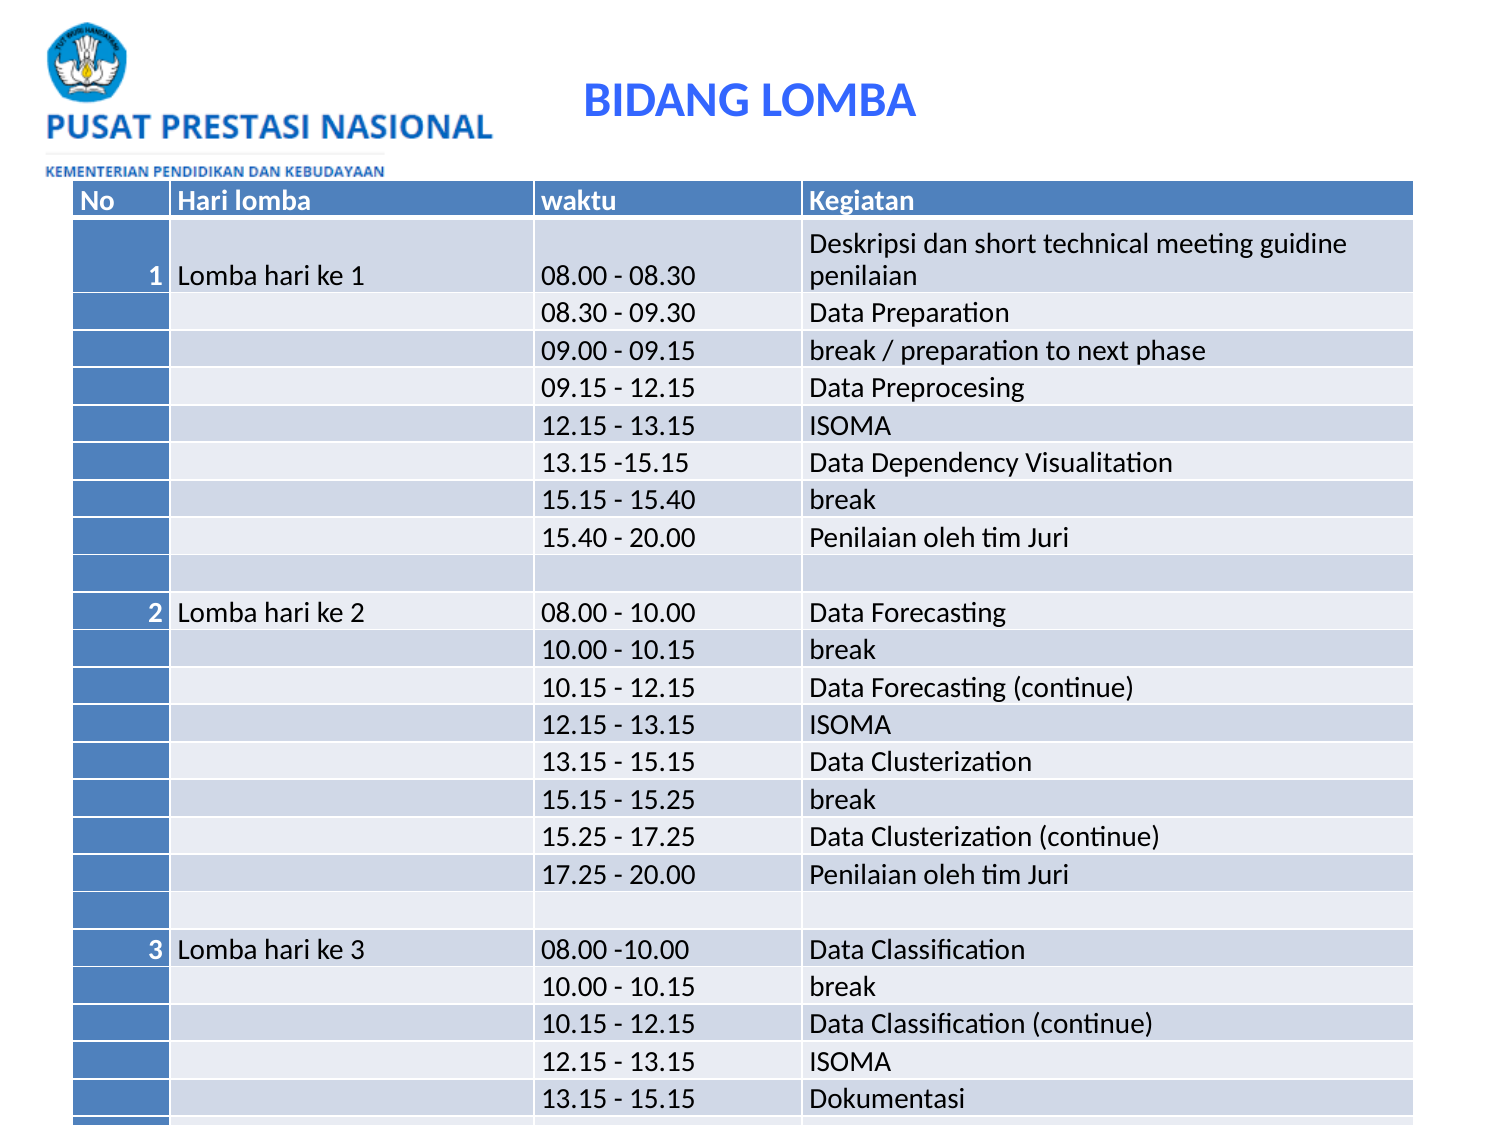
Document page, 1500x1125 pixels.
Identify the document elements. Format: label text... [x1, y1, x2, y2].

table_cell Data Preparation [803, 293, 1413, 329]
table_cell [171, 892, 533, 928]
table_cell [73, 1042, 169, 1078]
table_cell [803, 555, 1413, 591]
table_cell [171, 1005, 533, 1040]
table_cell 15.25 - 17.25 [535, 818, 801, 853]
table_cell break [803, 630, 1413, 666]
table_cell 12.15 - 13.15 [535, 1042, 801, 1078]
table_cell [171, 368, 533, 404]
table_cell [73, 855, 169, 891]
table_cell [171, 967, 533, 1003]
table_cell ISOMA [803, 705, 1413, 741]
table_cell [171, 406, 533, 441]
table_cell break [803, 780, 1413, 816]
table_cell [171, 780, 533, 816]
table_cell Data Forecasting [803, 593, 1413, 629]
table_cell [73, 818, 169, 853]
table_cell Data Clusterization [803, 743, 1413, 778]
table_cell Deskripsi dan short technical meeting guidine penilaian [803, 220, 1413, 292]
table_cell 09.15 - 12.15 [535, 368, 801, 404]
table_cell Lomba hari ke 1 [171, 220, 533, 292]
table_header waktu [535, 181, 801, 215]
table_cell Lomba hari ke 2 [171, 593, 533, 629]
table_cell 15.15 - 15.25 [535, 780, 801, 816]
table_cell [73, 668, 169, 703]
table_cell 13.15 -15.15 [535, 443, 801, 479]
table_cell [73, 967, 169, 1003]
table_cell Lomba hari ke 3 [171, 930, 533, 966]
table_cell Data Preprocesing [803, 368, 1413, 404]
table_cell [171, 555, 533, 591]
table_cell [171, 705, 533, 741]
table_cell [171, 818, 533, 853]
table_cell [73, 406, 169, 441]
table_cell Data Classification (continue) [803, 1005, 1413, 1040]
table_cell [73, 481, 169, 516]
table_cell [803, 892, 1413, 928]
table_cell 10.15 - 12.15 [535, 668, 801, 703]
table_cell [73, 368, 169, 404]
table_cell 17.25 - 20.00 [535, 855, 801, 891]
table_cell break [803, 481, 1413, 516]
table_cell break / preparation to next phase [803, 331, 1413, 366]
table_cell [535, 892, 801, 928]
table_cell 10.00 - 10.15 [535, 630, 801, 666]
table_cell 1 [73, 220, 169, 292]
table_cell [171, 293, 533, 329]
table_cell [171, 1080, 533, 1115]
table_cell [73, 1080, 169, 1115]
table_cell 2 [73, 593, 169, 629]
table_cell [171, 1042, 533, 1078]
table_header Kegiatan [803, 181, 1413, 215]
table_cell [171, 443, 533, 479]
table_cell [73, 518, 169, 554]
table_cell [171, 855, 533, 891]
table_cell [171, 743, 533, 778]
table_cell [73, 1005, 169, 1040]
table_cell 08.00 -10.00 [535, 930, 801, 966]
table_cell Penilaian oleh tim Juri [803, 855, 1413, 891]
table_cell ISOMA [803, 406, 1413, 441]
table_cell 08.00 - 10.00 [535, 593, 801, 629]
table_cell 13.15 - 15.15 [535, 1080, 801, 1115]
table_cell [171, 331, 533, 366]
table_cell [73, 892, 169, 928]
table_cell [73, 1117, 169, 1125]
text_box BIDANG LOMBA [568, 58, 932, 134]
picture [0, 2, 533, 205]
table_cell 12.15 - 13.15 [535, 705, 801, 741]
table_cell [73, 780, 169, 816]
table_cell 13.15 - 15.15 [535, 743, 801, 778]
table_cell 12.15 - 13.15 [535, 406, 801, 441]
table_cell [171, 1117, 533, 1125]
table_cell Data Forecasting (continue) [803, 668, 1413, 703]
table_cell Dokumentasi [803, 1080, 1413, 1115]
table_cell Penilaian oleh tim Juri [803, 518, 1413, 554]
table_header Hari lomba [171, 211, 533, 215]
table_cell 08.30 - 09.30 [535, 293, 801, 329]
table_cell [73, 331, 169, 366]
table_cell 15.40 - 20.00 [535, 518, 801, 554]
table_cell Penilaian Akhir [803, 1117, 1413, 1125]
table_cell [535, 555, 801, 591]
table_cell 3 [73, 930, 169, 966]
table_cell [171, 481, 533, 516]
table_cell [73, 293, 169, 329]
table_cell 08.00 - 08.30 [535, 220, 801, 292]
table_cell [73, 705, 169, 741]
table_cell [73, 630, 169, 666]
table_cell [73, 555, 169, 591]
table_cell Data Dependency Visualitation [803, 443, 1413, 479]
table_cell [73, 743, 169, 778]
table_cell 15.15 - 15.40 [535, 481, 801, 516]
table_cell 09.00 - 09.15 [535, 331, 801, 366]
table_cell Data Classification [803, 930, 1413, 966]
table_cell [73, 443, 169, 479]
table_cell 10.15 - 12.15 [535, 1005, 801, 1040]
table_cell break [803, 967, 1413, 1003]
table_cell 15.25 - 20.00 [535, 1117, 801, 1125]
table_cell [171, 668, 533, 703]
table_cell Data Clusterization (continue) [803, 818, 1413, 853]
table_cell ISOMA [803, 1042, 1413, 1078]
table_cell 10.00 - 10.15 [535, 967, 801, 1003]
table_cell [171, 630, 533, 666]
table_cell [171, 518, 533, 554]
